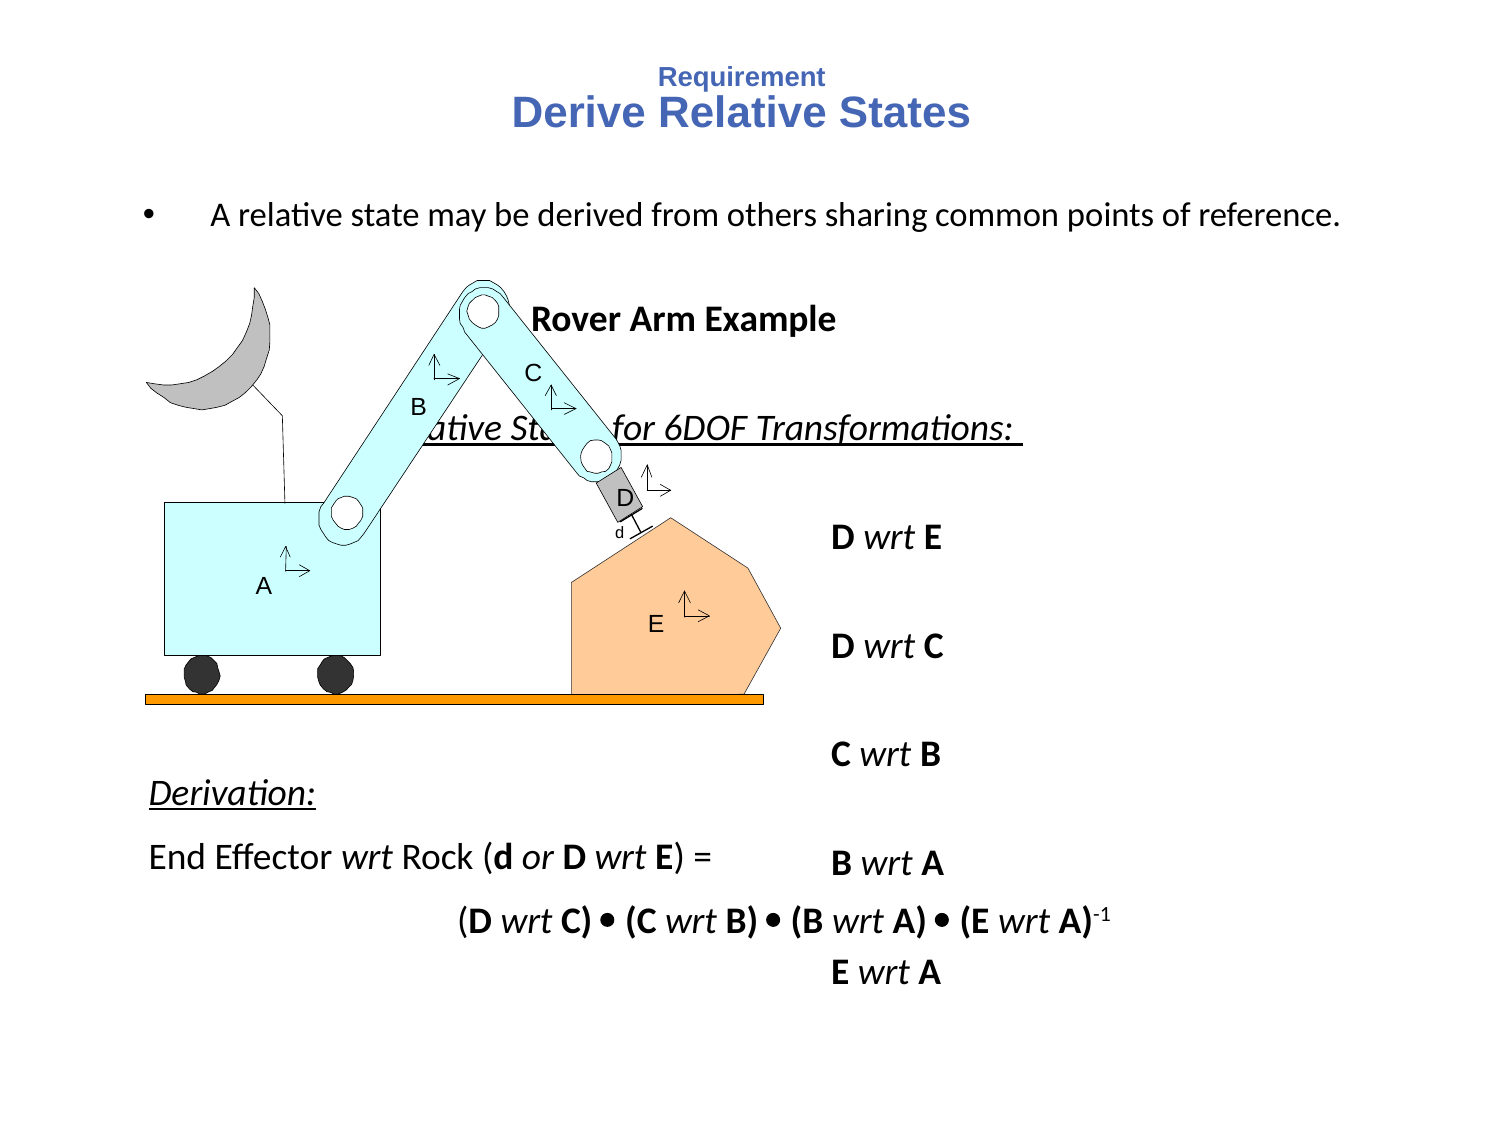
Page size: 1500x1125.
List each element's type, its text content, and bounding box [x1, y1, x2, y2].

text_box Rover Arm Example Relative States for 6DOF Transformations: D wrt E D wrt C C wrt B B wrt A E wrt A [141, 948, 1424, 1000]
list A relative state may be derived from others sharing common points of reference. [0, 189, 1500, 242]
text_box Rover Arm Example Relative States for 6DOF Transformations: D wrt E D wrt C C wrt B B wrt A E wrt A [141, 241, 1424, 760]
picture [133, 274, 783, 739]
title Requirement Derive Relative States [98, 56, 1386, 144]
text_box Derivation: End Effector wrt Rock (d or D wrt E) = (D wrt C)  (C wrt B)  (B wrt A)  (E wrt A)-1 [133, 760, 1433, 948]
